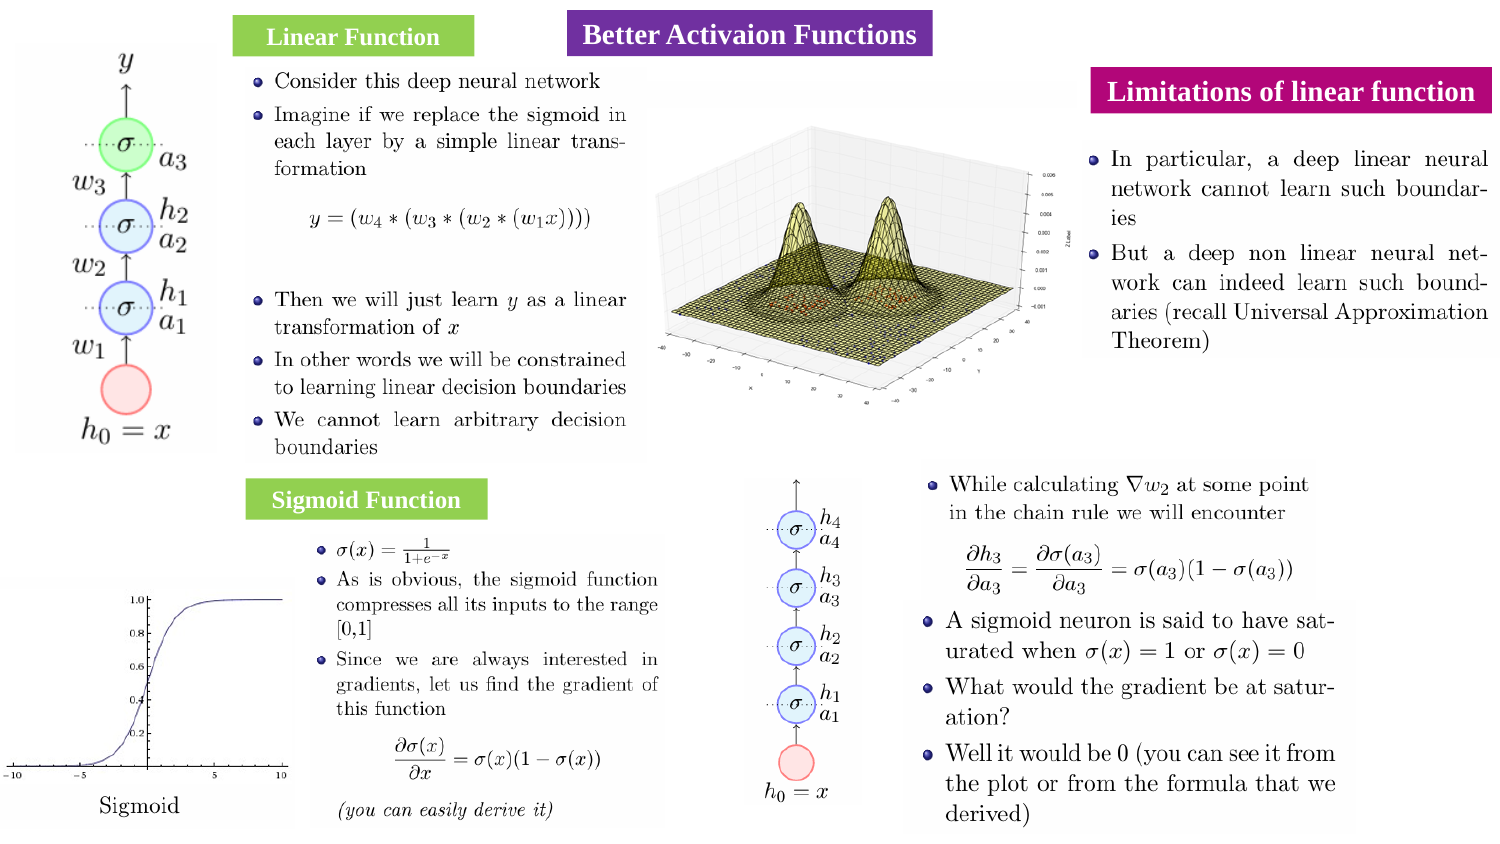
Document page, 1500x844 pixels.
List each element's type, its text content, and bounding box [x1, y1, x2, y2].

text_box Sigmoid Function [245, 478, 488, 520]
text_box Limitations of linear function [1090, 67, 1492, 114]
picture [903, 459, 1356, 834]
text_box Better Activaion Functions [567, 10, 933, 57]
picture [15, 43, 217, 453]
picture [310, 534, 665, 828]
picture [1082, 139, 1500, 358]
picture [245, 66, 1077, 463]
picture [744, 478, 862, 805]
text_box Linear Function [232, 15, 475, 57]
picture [0, 577, 296, 829]
